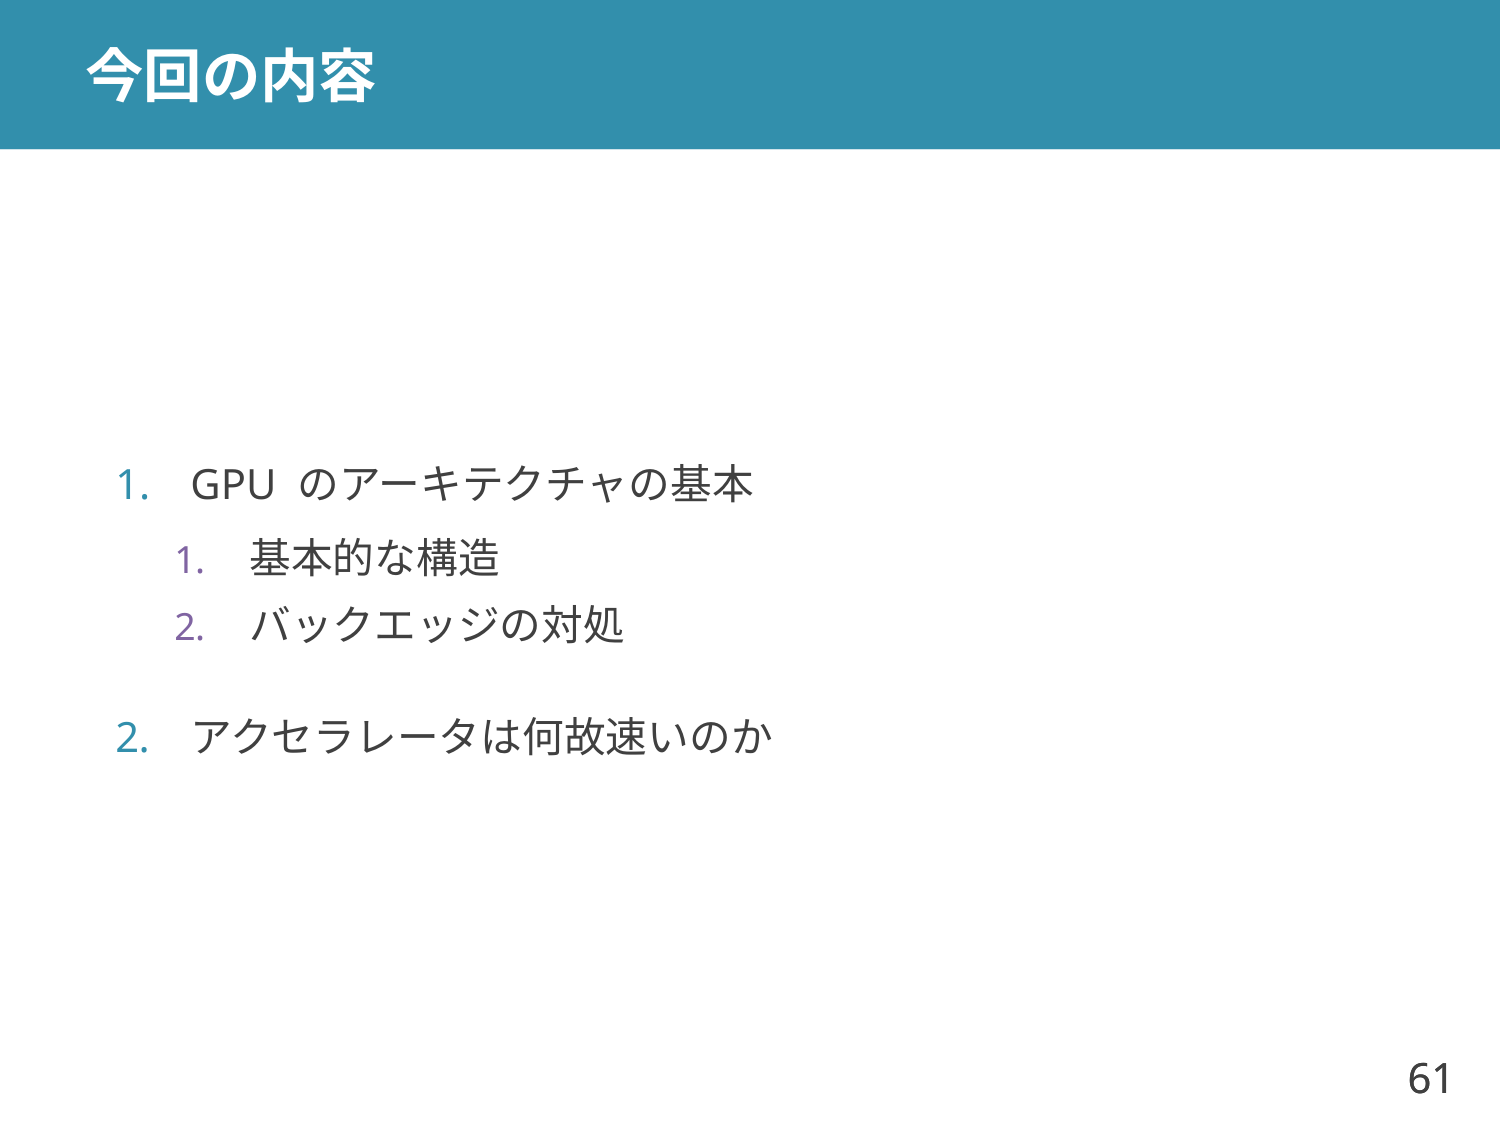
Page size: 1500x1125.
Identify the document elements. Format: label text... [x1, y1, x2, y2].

list GPU のアーキテクチャの基本 基本的な構造 バックエッジの対処 アクセラレータは何故速いのか [100, 178, 1459, 1036]
title 今回の内容 [70, 0, 1500, 150]
